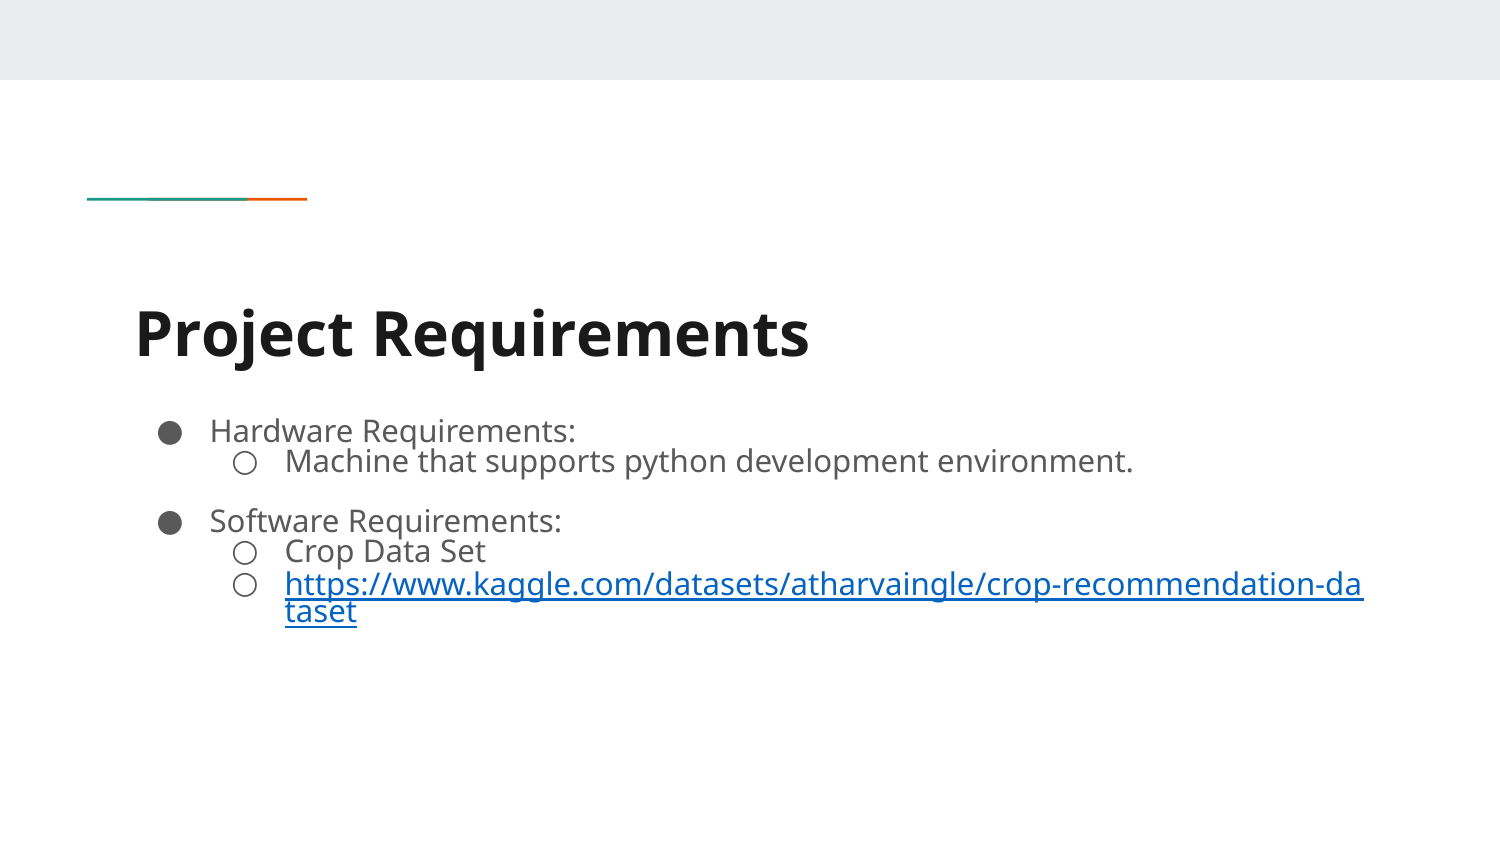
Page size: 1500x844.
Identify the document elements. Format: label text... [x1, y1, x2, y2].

title Project Requirements [119, 278, 1381, 367]
list Hardware Requirements: Machine that supports python development environment. Software Requirements: Crop Data Set https://www.kaggle.com/datasets/atharvaingle/crop-recommendation-dataset [119, 403, 1381, 775]
